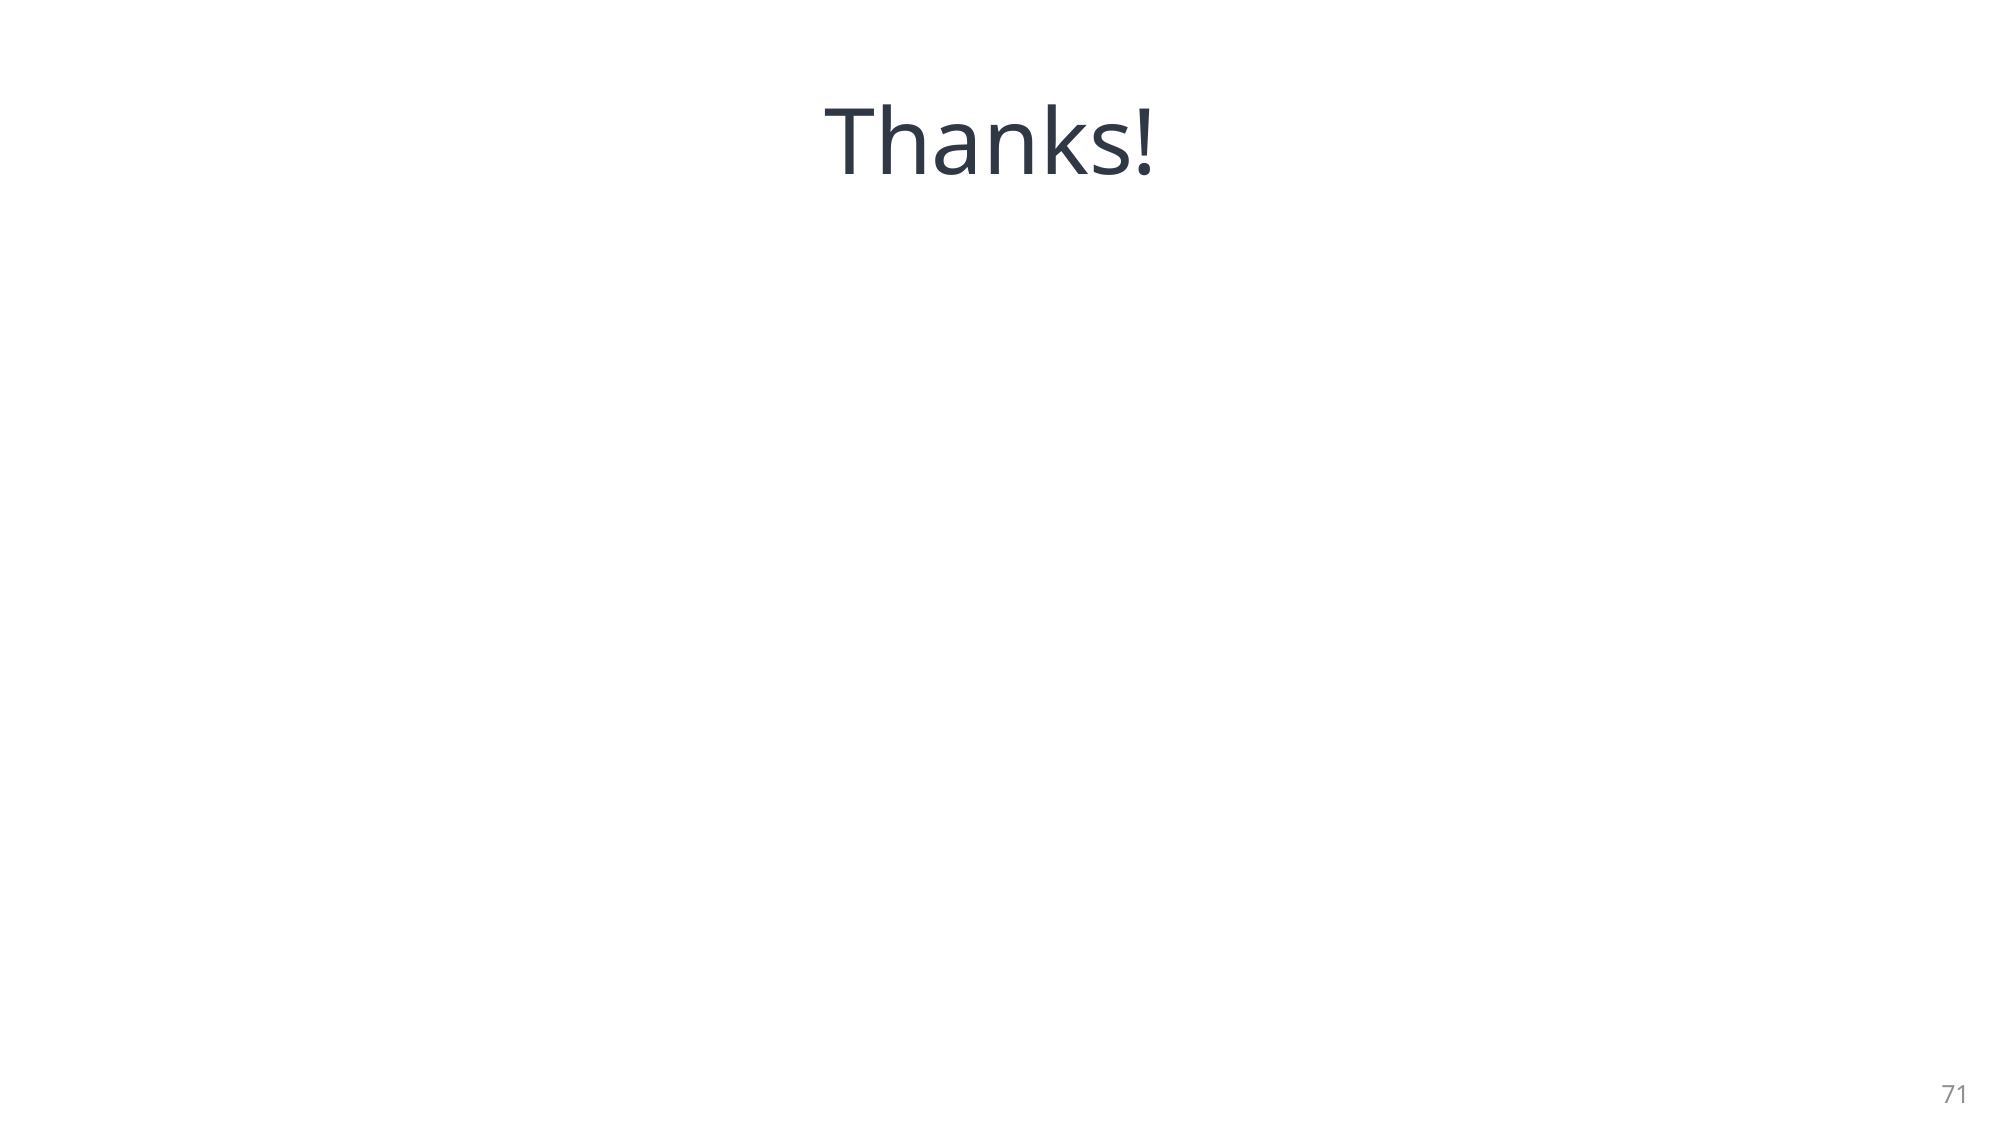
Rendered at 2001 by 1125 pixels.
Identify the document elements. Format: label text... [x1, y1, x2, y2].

title Thanks! [32, 62, 1974, 228]
slide_number 71 [1912, 1065, 2000, 1125]
